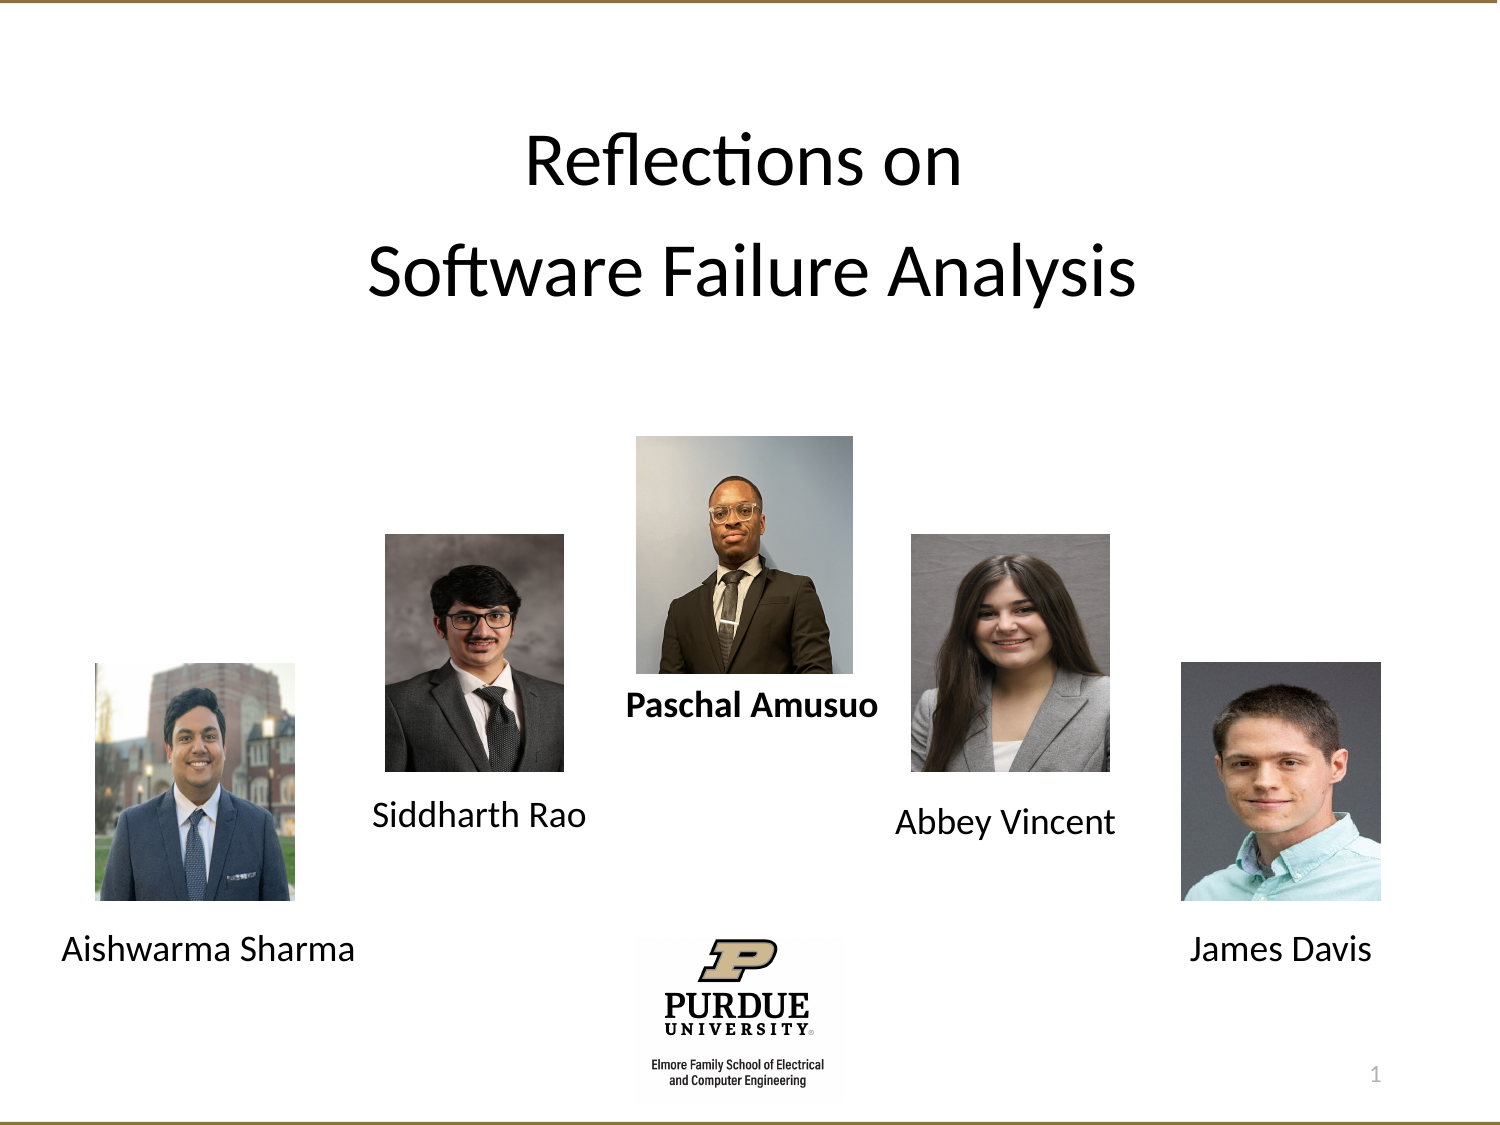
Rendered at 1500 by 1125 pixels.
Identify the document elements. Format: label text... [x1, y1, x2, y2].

picture [911, 534, 1110, 772]
text_box Siddharth Rao [357, 782, 602, 843]
picture [385, 534, 564, 772]
slide_number 1 [1059, 1042, 1397, 1103]
picture [95, 663, 295, 901]
picture [1181, 662, 1381, 901]
text_box James Davis [1175, 916, 1388, 976]
text_box Aishwarma Sharma [46, 916, 371, 976]
text_box Paschal Amusuo [611, 672, 895, 733]
picture [635, 938, 844, 1103]
picture [636, 436, 853, 674]
subtitle Reflections on Software Failure Analysis [91, 101, 1415, 321]
text_box Abbey Vincent [880, 789, 1132, 850]
